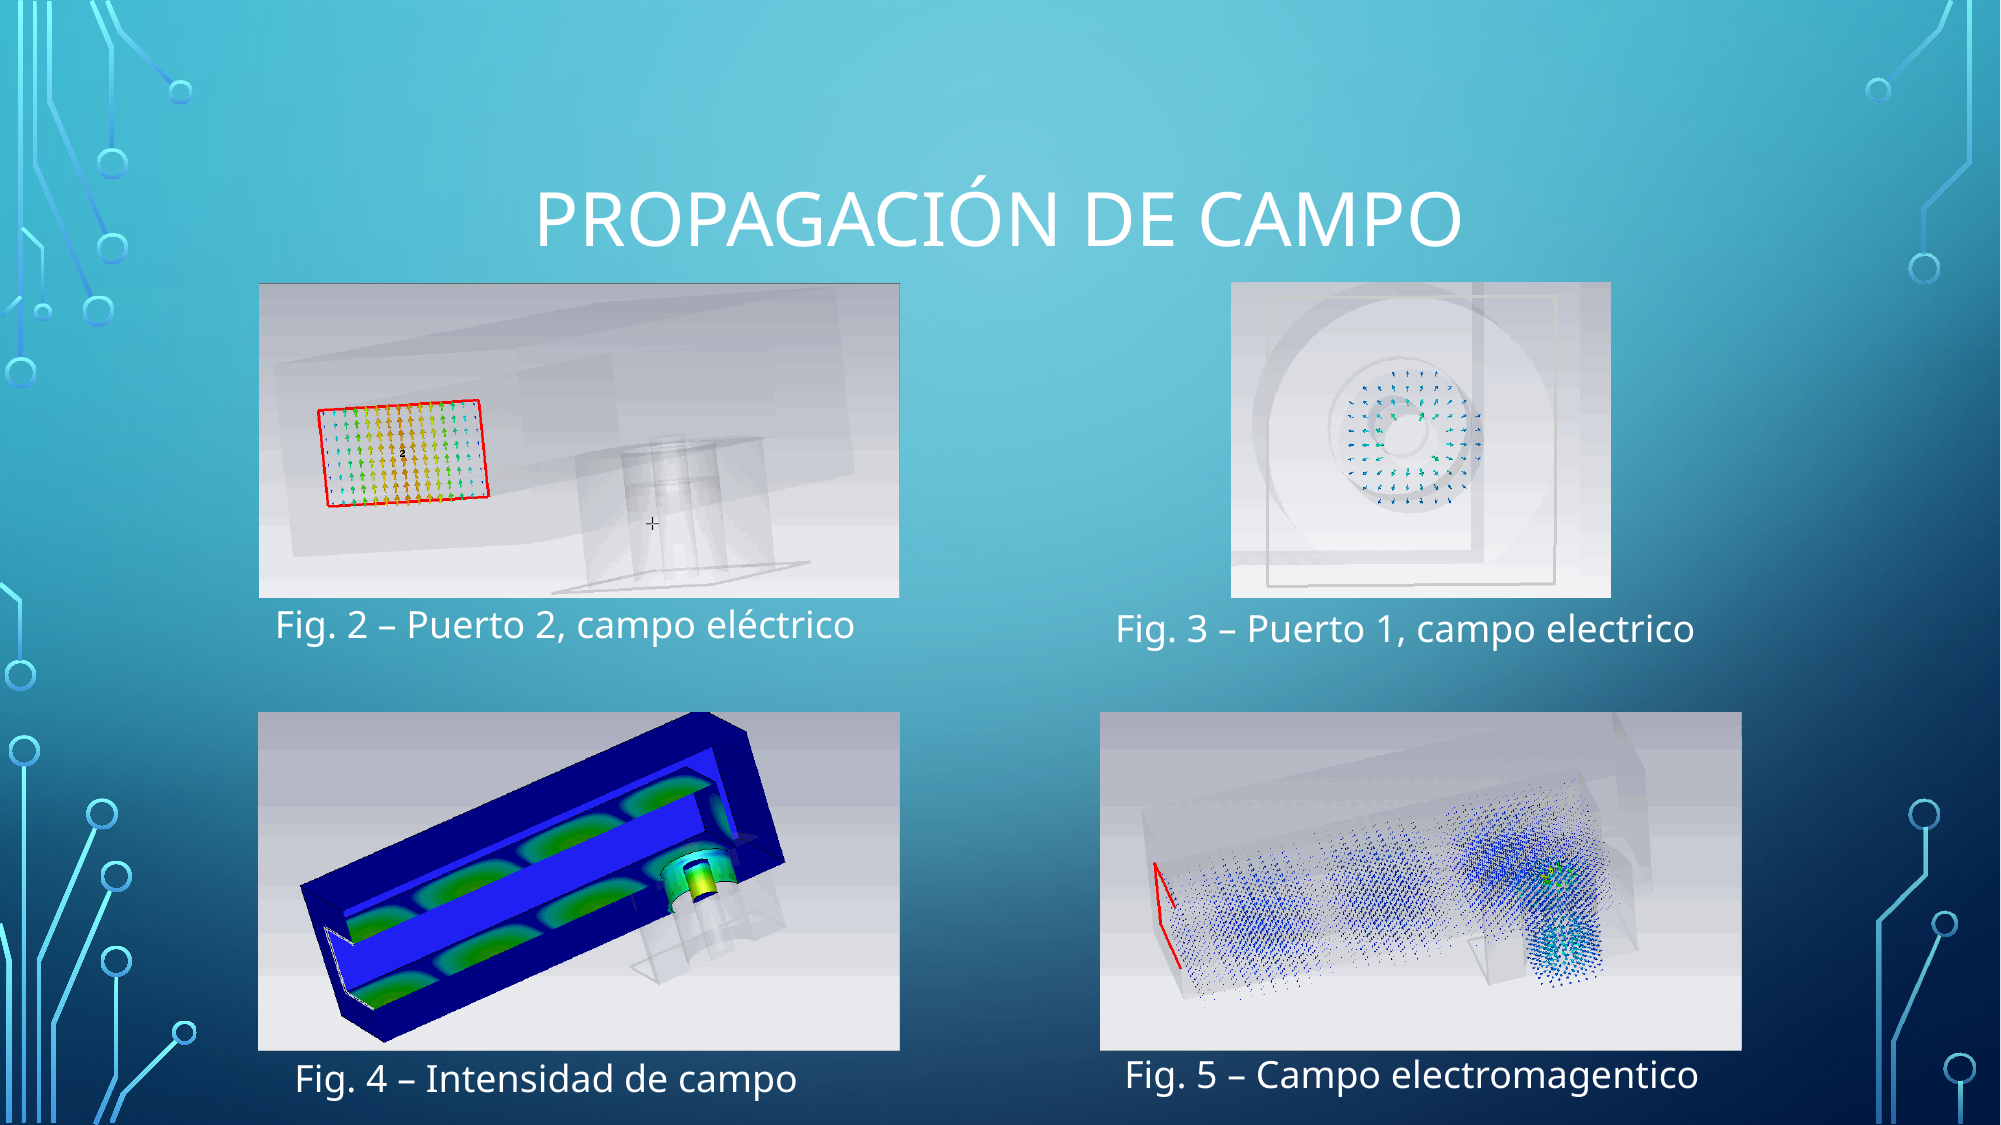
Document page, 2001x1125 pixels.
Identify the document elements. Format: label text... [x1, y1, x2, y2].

title Propagación DE CAMPO [187, 101, 1813, 344]
picture [259, 283, 900, 598]
picture [1100, 711, 1742, 1051]
picture [1231, 282, 1611, 598]
picture [258, 711, 900, 1051]
text_box Fig. 2 – Puerto 2, campo eléctrico [260, 594, 1001, 654]
text_box Fig. 4 – Intensidad de campo [279, 1047, 1021, 1107]
text_box Fig. 5 – Campo electromagentico [1109, 1044, 1851, 1104]
text_box Fig. 3 – Puerto 1, campo electrico [1100, 597, 1841, 657]
